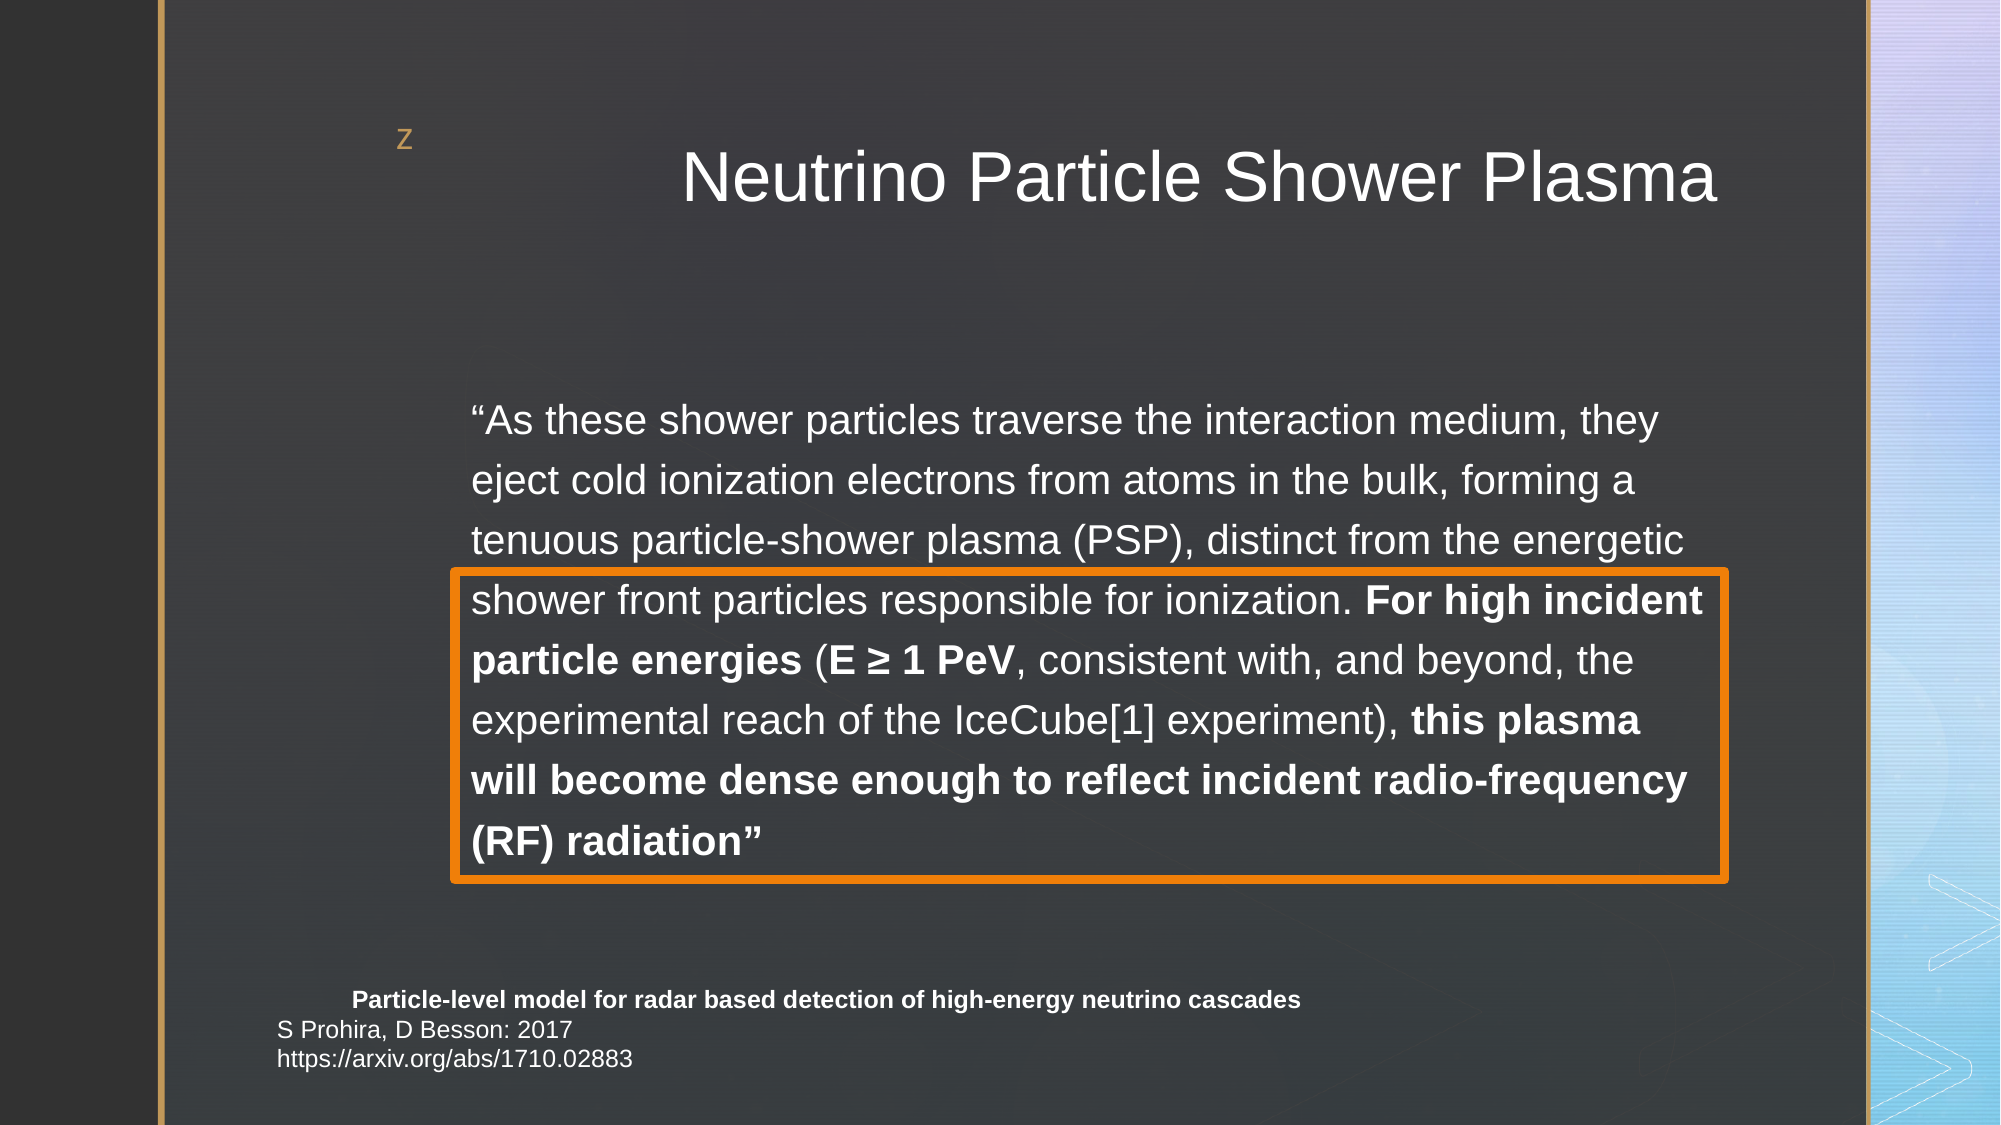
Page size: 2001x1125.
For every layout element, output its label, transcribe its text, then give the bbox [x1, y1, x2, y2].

list “As these shower particles traverse the interaction medium, they eject cold ionization electrons from atoms in the bulk, forming a tenuous particle-shower plasma (PSP), distinct from the energetic shower front particles responsible for ionization. For high incident particle energies (E ≥ 1 PeV, consistent with, and beyond, the experimental reach of the IceCube[1] experiment), this plasma will become dense enough to reflect incident radio-frequency (RF) radiation” [454, 336, 1734, 975]
title Neutrino Particle Shower Plasma [428, 132, 1734, 310]
text_box Particle-level model for radar based detection of high-energy neutrino cascades S Prohira, D Besson: 2017 https://arxiv.org/abs/1710.02883 [187, 975, 1797, 1081]
text_box [454, 571, 1725, 880]
picture [1871, 0, 2001, 1125]
